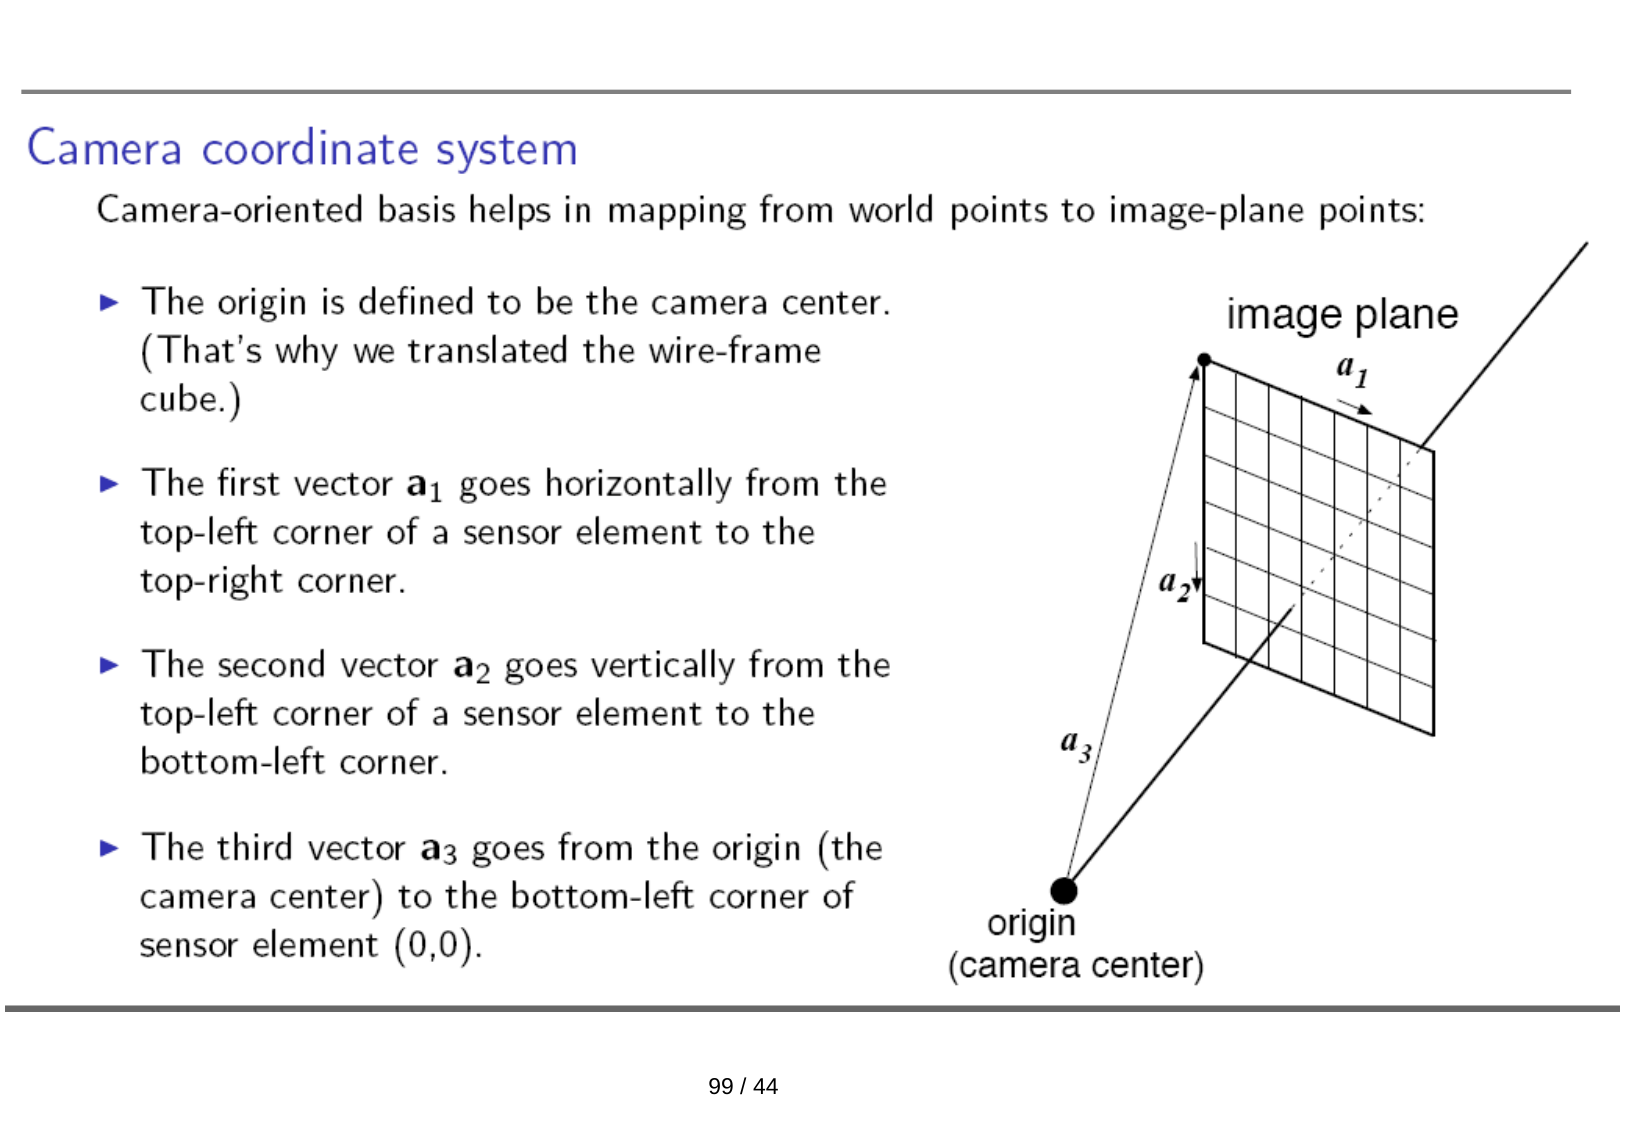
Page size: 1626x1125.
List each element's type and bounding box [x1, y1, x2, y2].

picture [5, 112, 1620, 1012]
